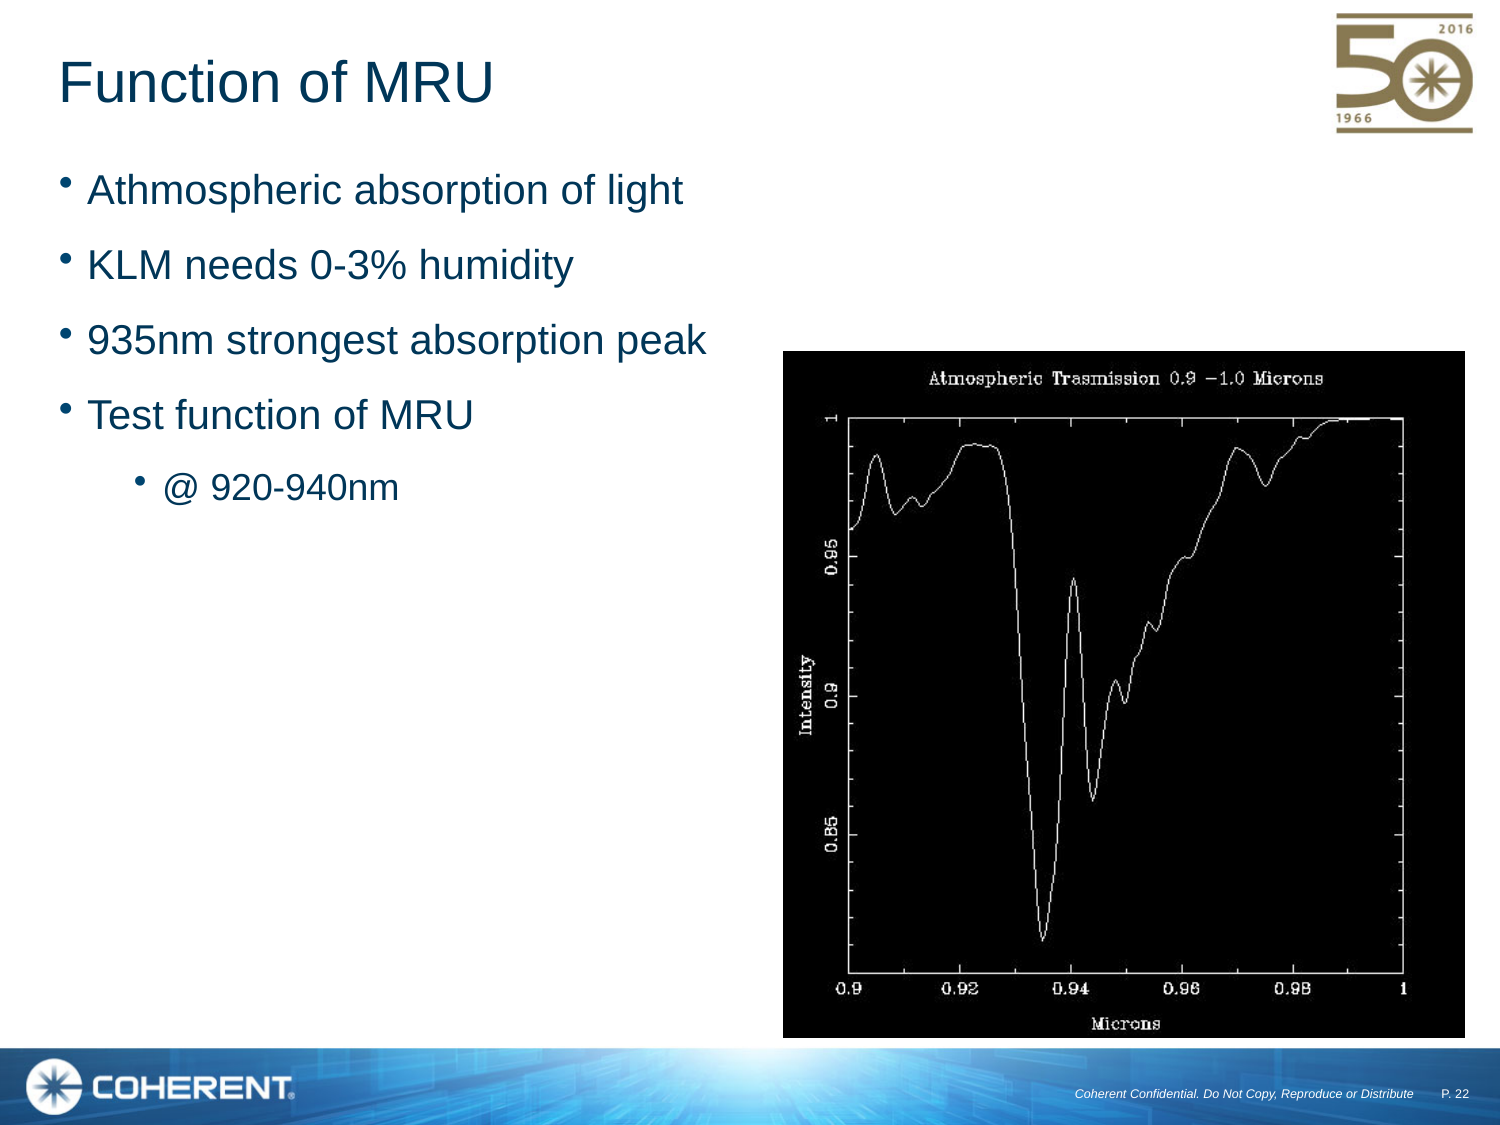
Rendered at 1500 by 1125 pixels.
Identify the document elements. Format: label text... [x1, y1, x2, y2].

picture [0, 0, 1500, 1125]
list Athmospheric absorption of light KLM needs 0-3% humidity 935nm strongest absorption peak Test function of MRU @ 920-940nm [43, 155, 873, 567]
title Function of MRU [43, 0, 1280, 173]
